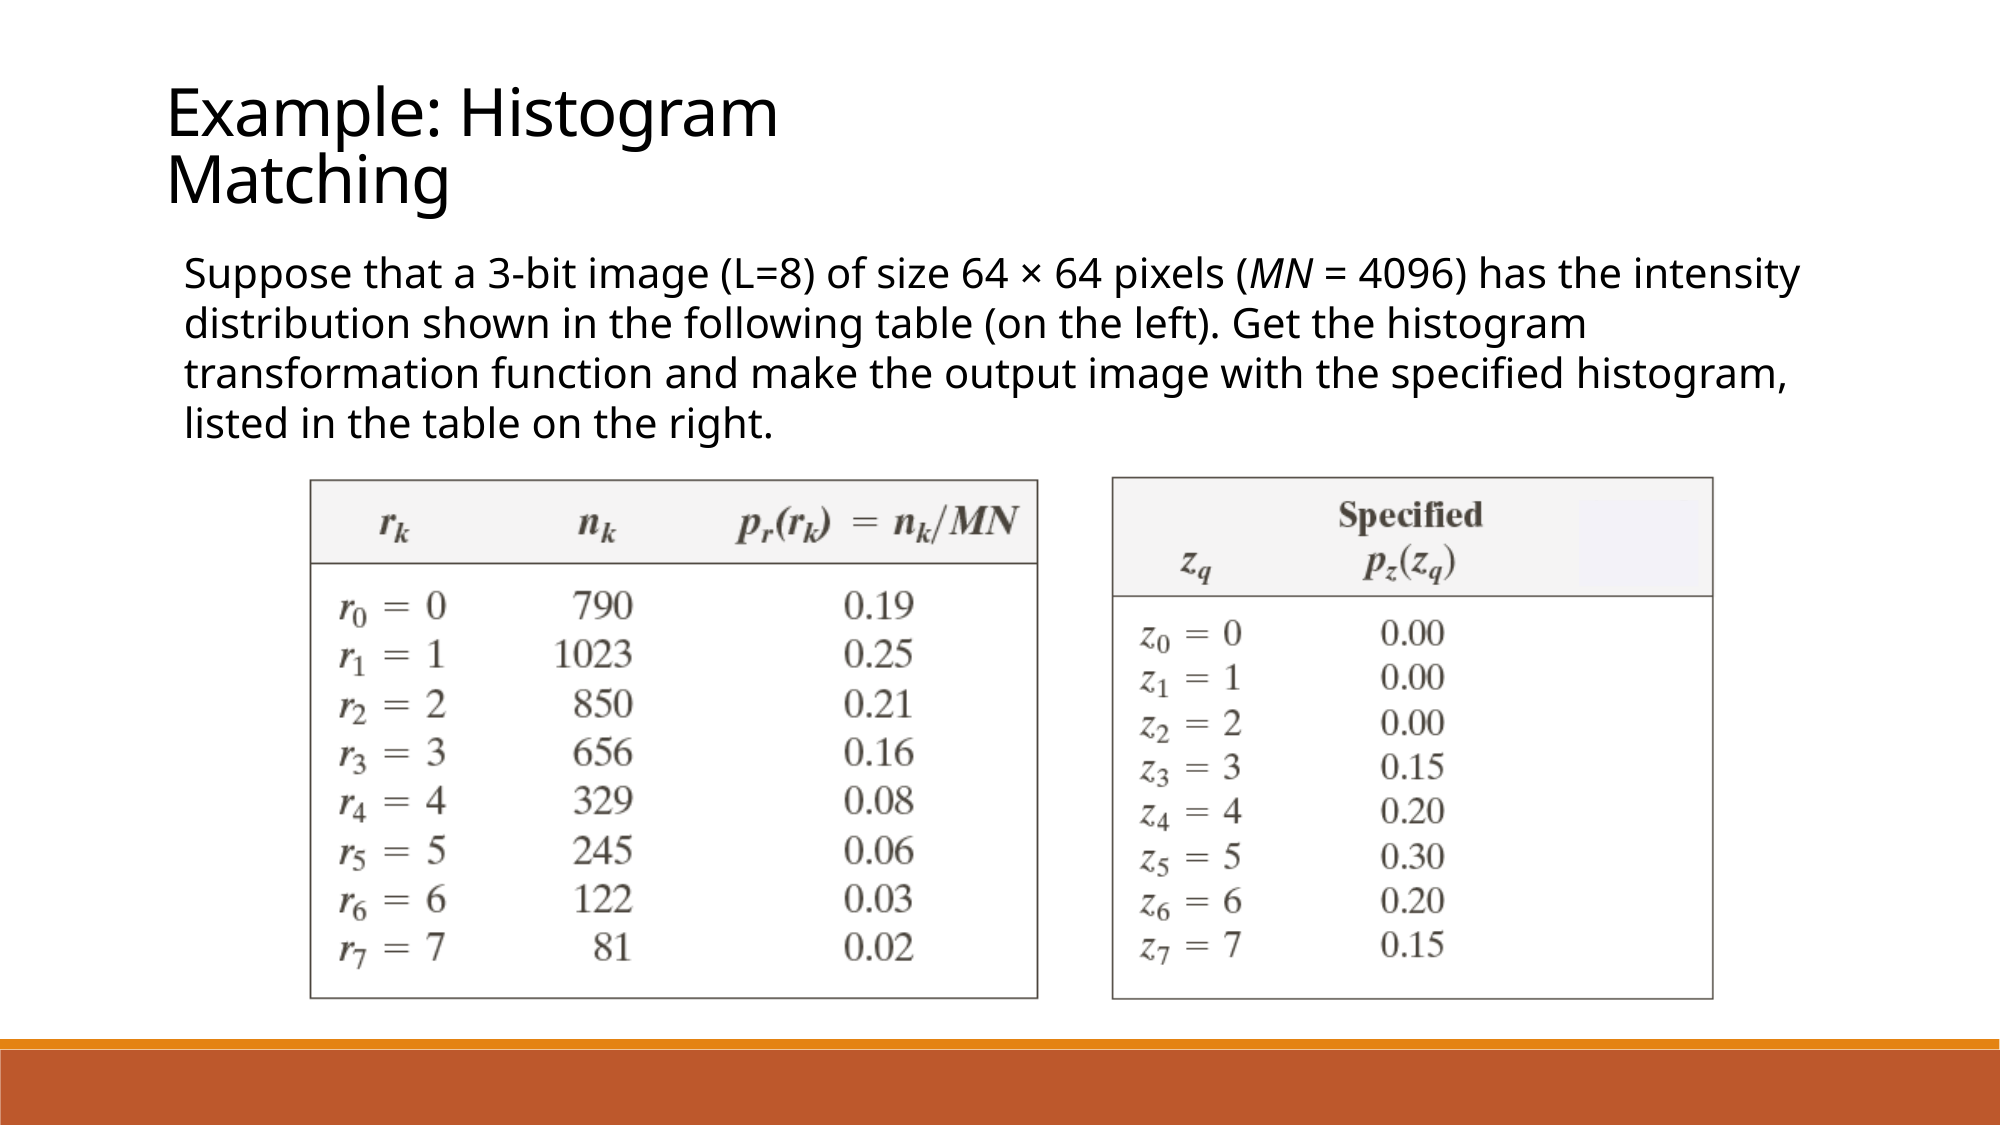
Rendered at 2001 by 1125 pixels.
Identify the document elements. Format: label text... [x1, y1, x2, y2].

picture [1102, 468, 1723, 1007]
picture [300, 473, 1048, 1007]
text_box Suppose that a 3-bit image (L=8) of size 64 × 64 pixels (MN = 4096) has the intensity distribution shown in the following table (on the left). Get the histogram transformation function and make the output image with the specified histogram, listed in the table on the right. [168, 238, 1867, 454]
title Example: Histogram Matching [150, 118, 989, 225]
